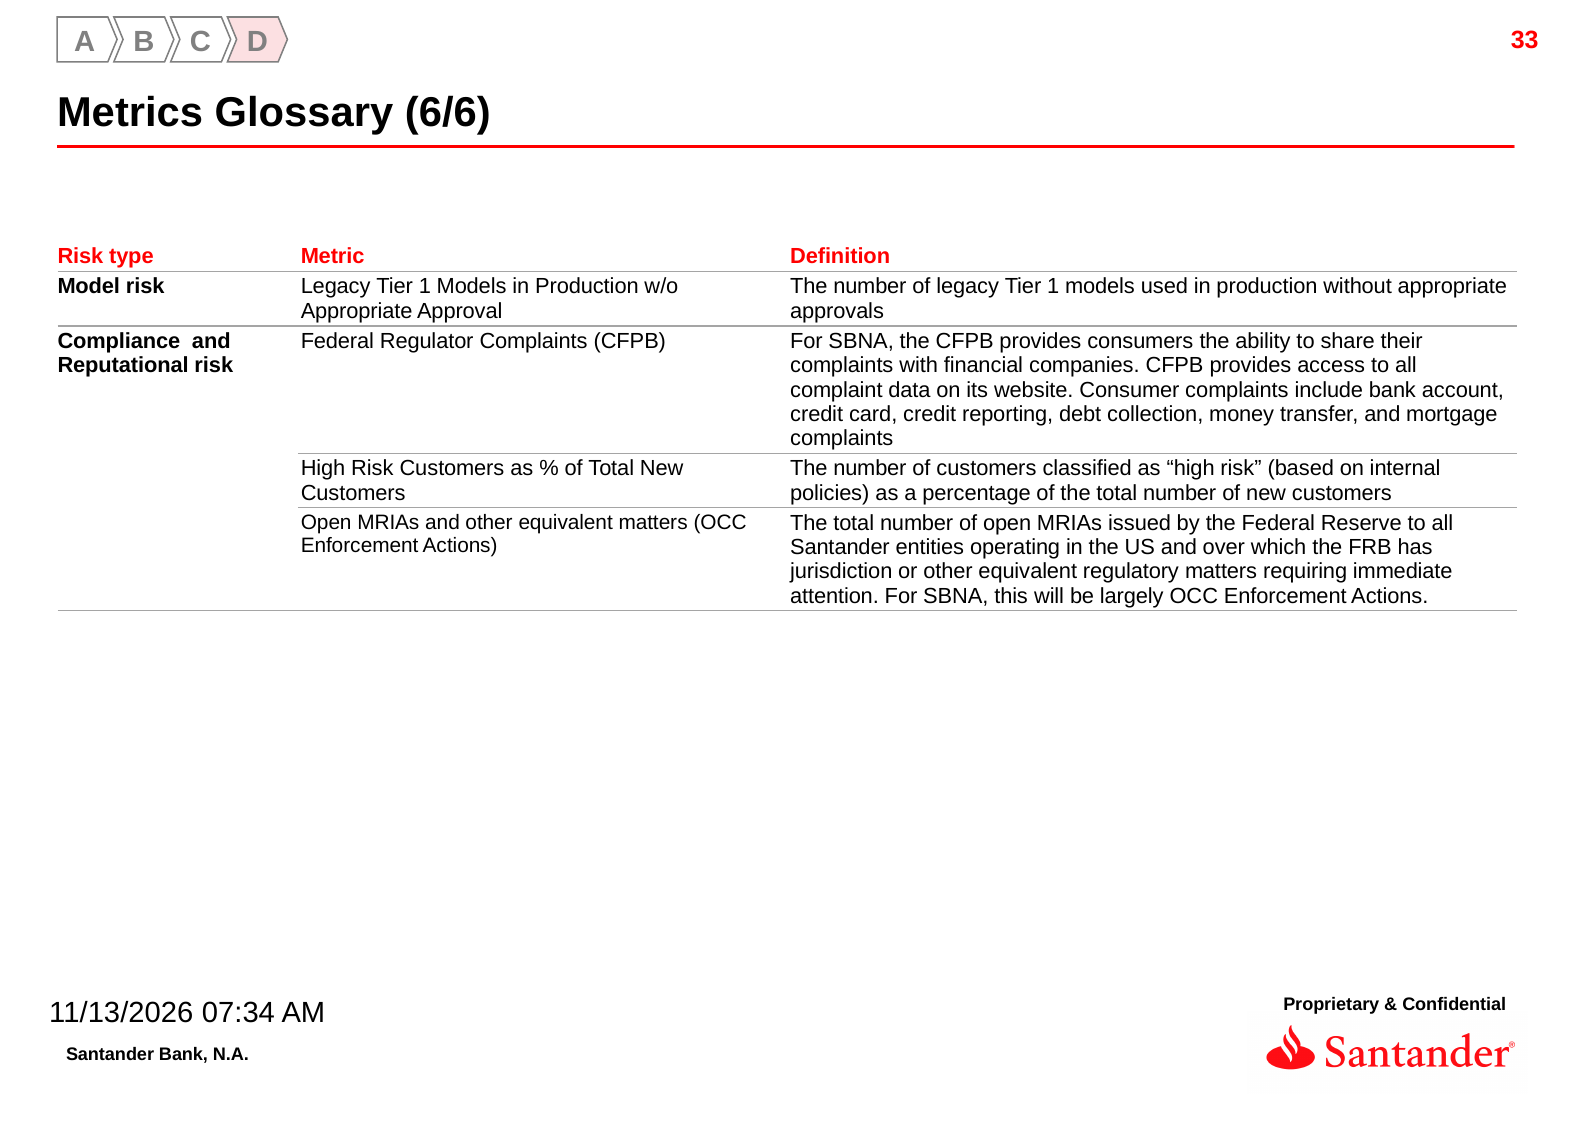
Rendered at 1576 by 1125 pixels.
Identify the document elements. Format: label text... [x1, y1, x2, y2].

table_cell The number of customers classified as “high risk” (based on internal policies) as a percentage of the total number of new customers [787, 454, 1517, 507]
table_header Risk type [58, 241, 298, 271]
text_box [56, 16, 288, 63]
table_cell For SBNA, the CFPB provides consumers the ability to share their complaints with financial companies. CFPB provides access to all complaint data on its website. Consumer complaints include bank account, credit card, credit reporting, debt collection, money transfer, and mortgage complaints [787, 327, 1517, 453]
table_cell Federal Regulator Complaints (CFPB) [298, 327, 787, 453]
table_cell Compliance and Reputational risk [58, 327, 298, 610]
table_cell Model risk [58, 272, 298, 325]
list Metrics Glossary (6/6) [57, 74, 1479, 146]
picture [1247, 1011, 1528, 1094]
table_cell Open MRIAs and other equivalent matters (OCC Enforcement Actions) [298, 508, 787, 610]
table_cell The total number of open MRIAs issued by the Federal Reserve to all Santander entities operating in the US and over which the FRB has jurisdiction or other equivalent regulatory matters requiring immediate attention. For SBNA, this will be largely OCC Enforcement Actions. [787, 508, 1517, 610]
table_header Definition [787, 241, 1517, 271]
table_header Metric [298, 241, 787, 271]
table_cell The number of legacy Tier 1 models used in production without appropriate approvals [787, 272, 1517, 325]
table_cell Legacy Tier 1 Models in Production w/o Appropriate Approval [298, 272, 787, 325]
table_cell High Risk Customers as % of Total New Customers [298, 454, 787, 507]
